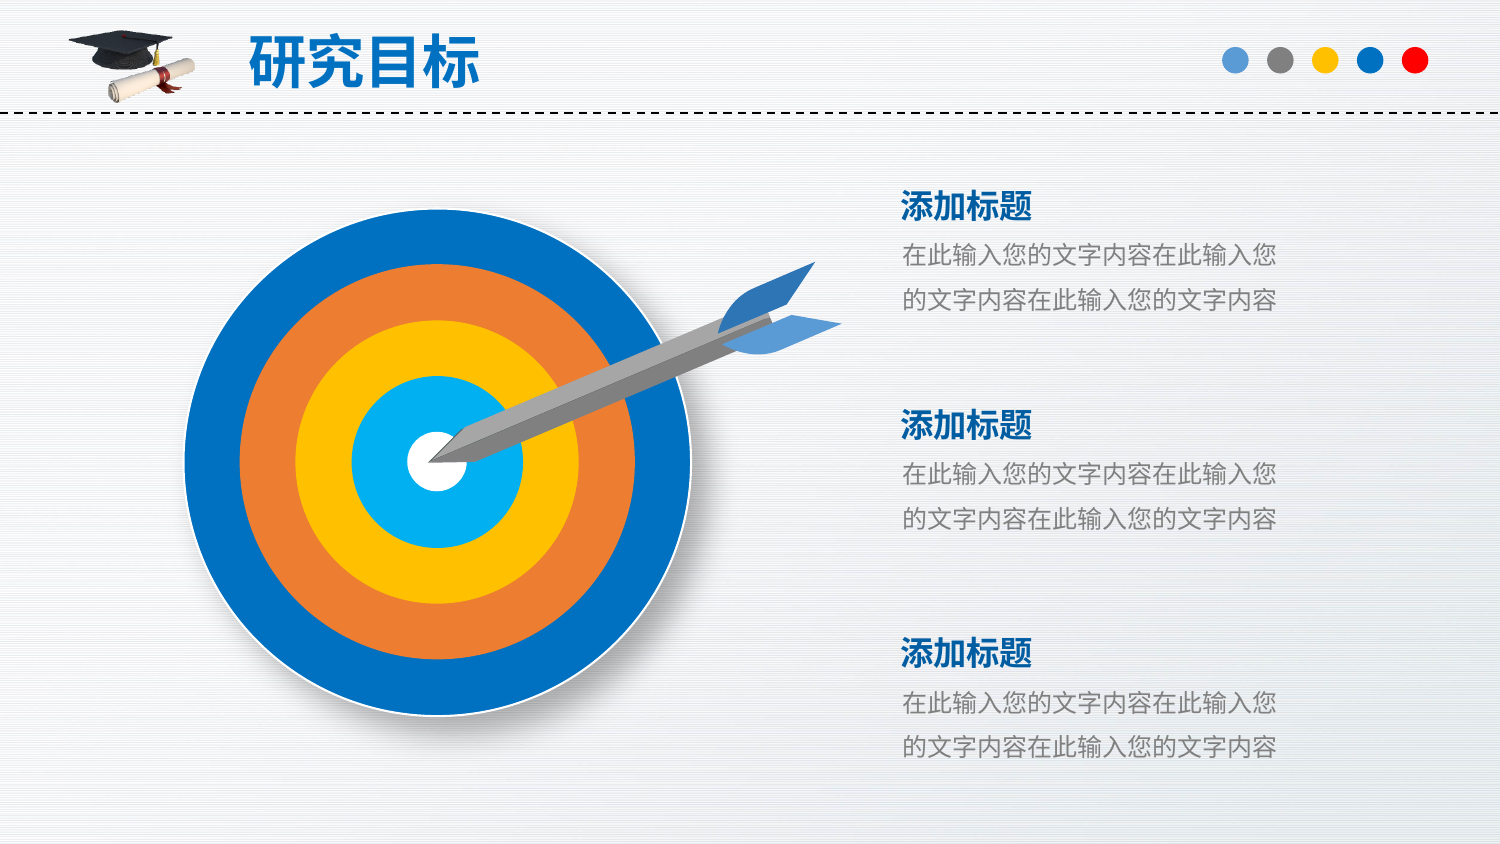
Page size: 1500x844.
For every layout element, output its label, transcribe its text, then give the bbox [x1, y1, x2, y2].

text_box 研究目标 [201, 17, 529, 102]
text_box [1310, 45, 1340, 75]
text_box [351, 376, 524, 548]
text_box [851, 396, 1299, 543]
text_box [851, 177, 1299, 324]
picture [0, 0, 1500, 844]
text_box [295, 320, 579, 604]
text_box [182, 207, 693, 718]
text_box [851, 624, 1299, 771]
text_box [239, 264, 635, 660]
text_box [1266, 45, 1295, 75]
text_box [427, 261, 842, 463]
text_box [1221, 45, 1250, 75]
text_box [1400, 45, 1430, 75]
text_box [407, 433, 467, 492]
text_box [1355, 45, 1385, 75]
